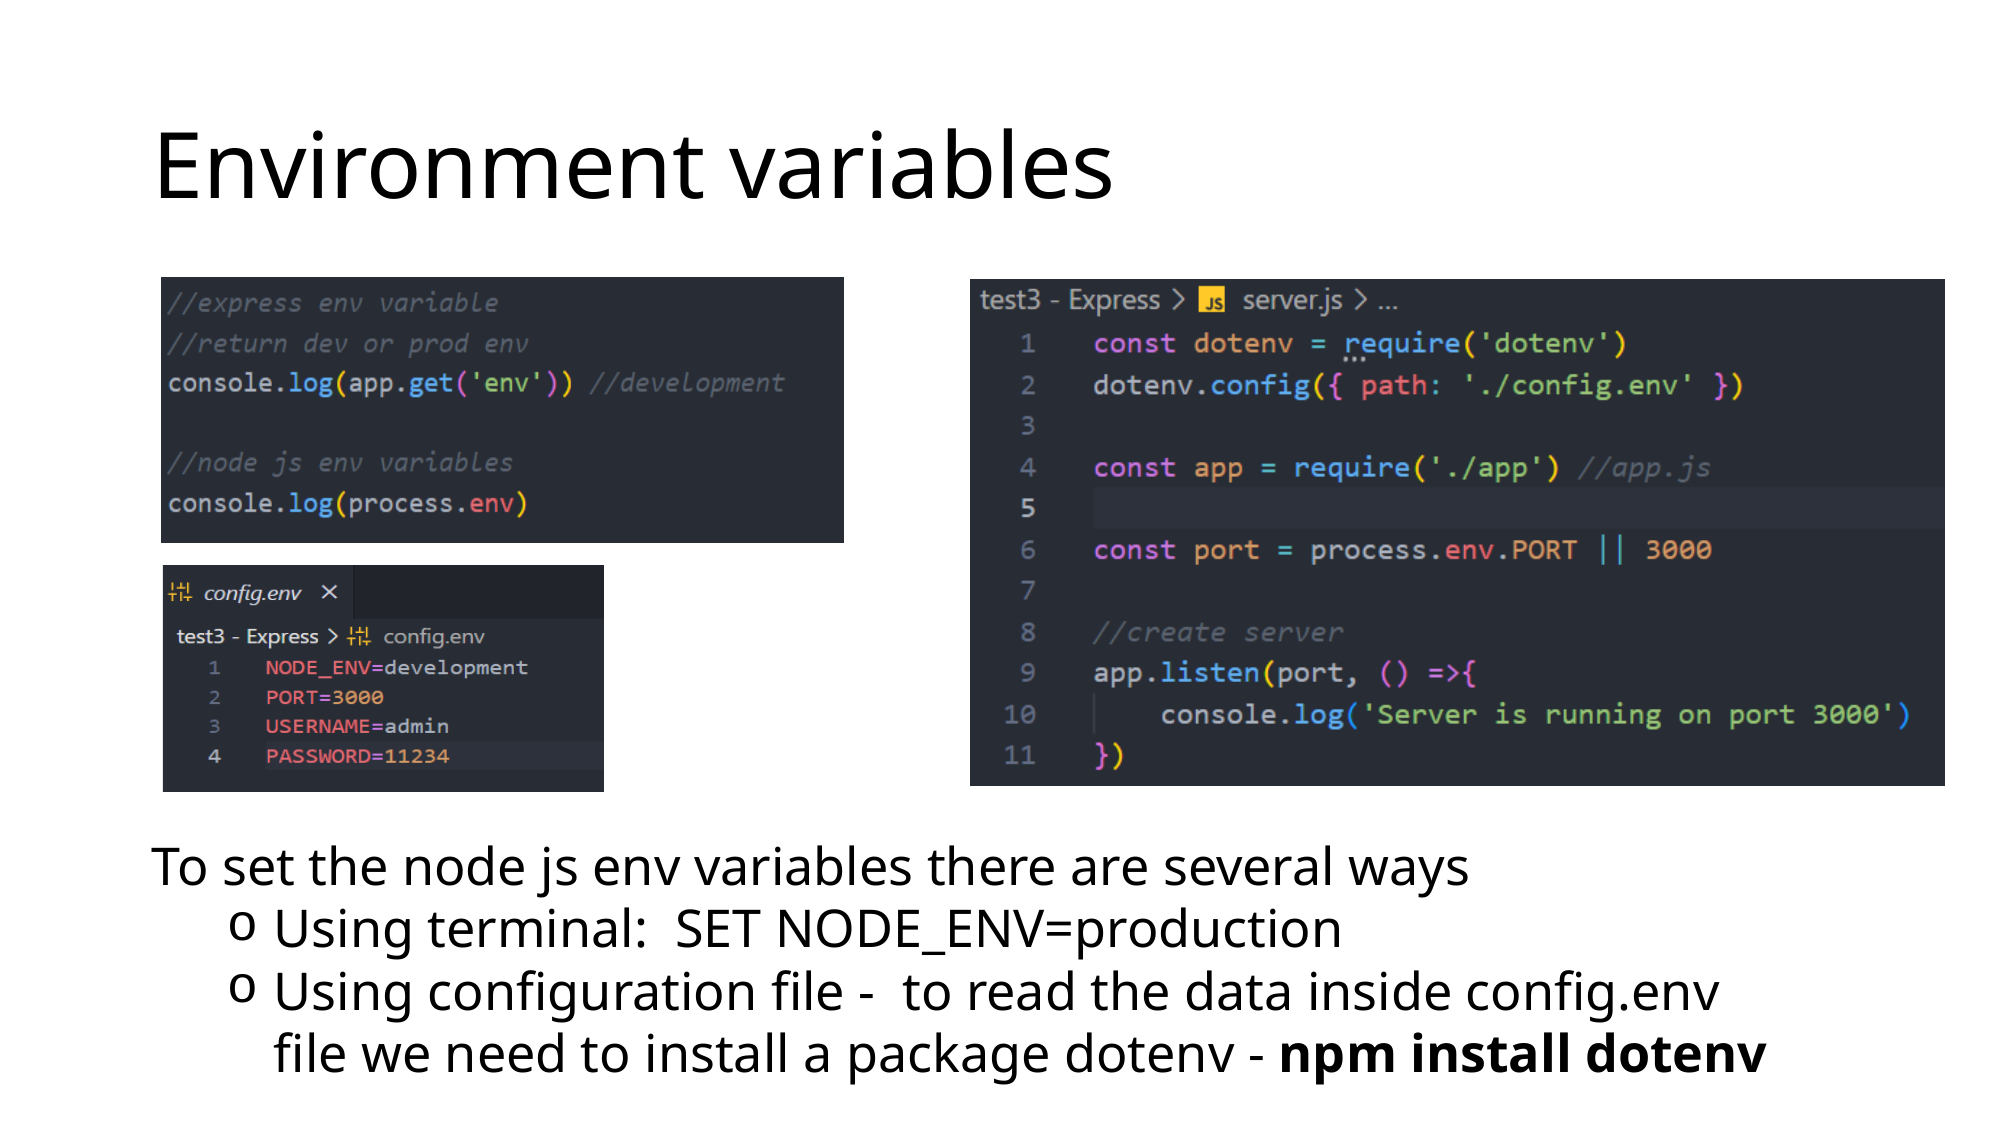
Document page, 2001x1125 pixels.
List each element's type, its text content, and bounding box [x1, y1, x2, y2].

title Environment variables [137, 59, 1863, 278]
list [161, 277, 845, 544]
text_box To set the node js env variables there are several ways Using terminal: SET NODE_ENV=production Using configuration file - to read the data inside config.env file we need to install a package dotenv - npm install dotenv [136, 825, 1862, 1091]
picture [162, 562, 605, 792]
picture [970, 278, 1945, 786]
